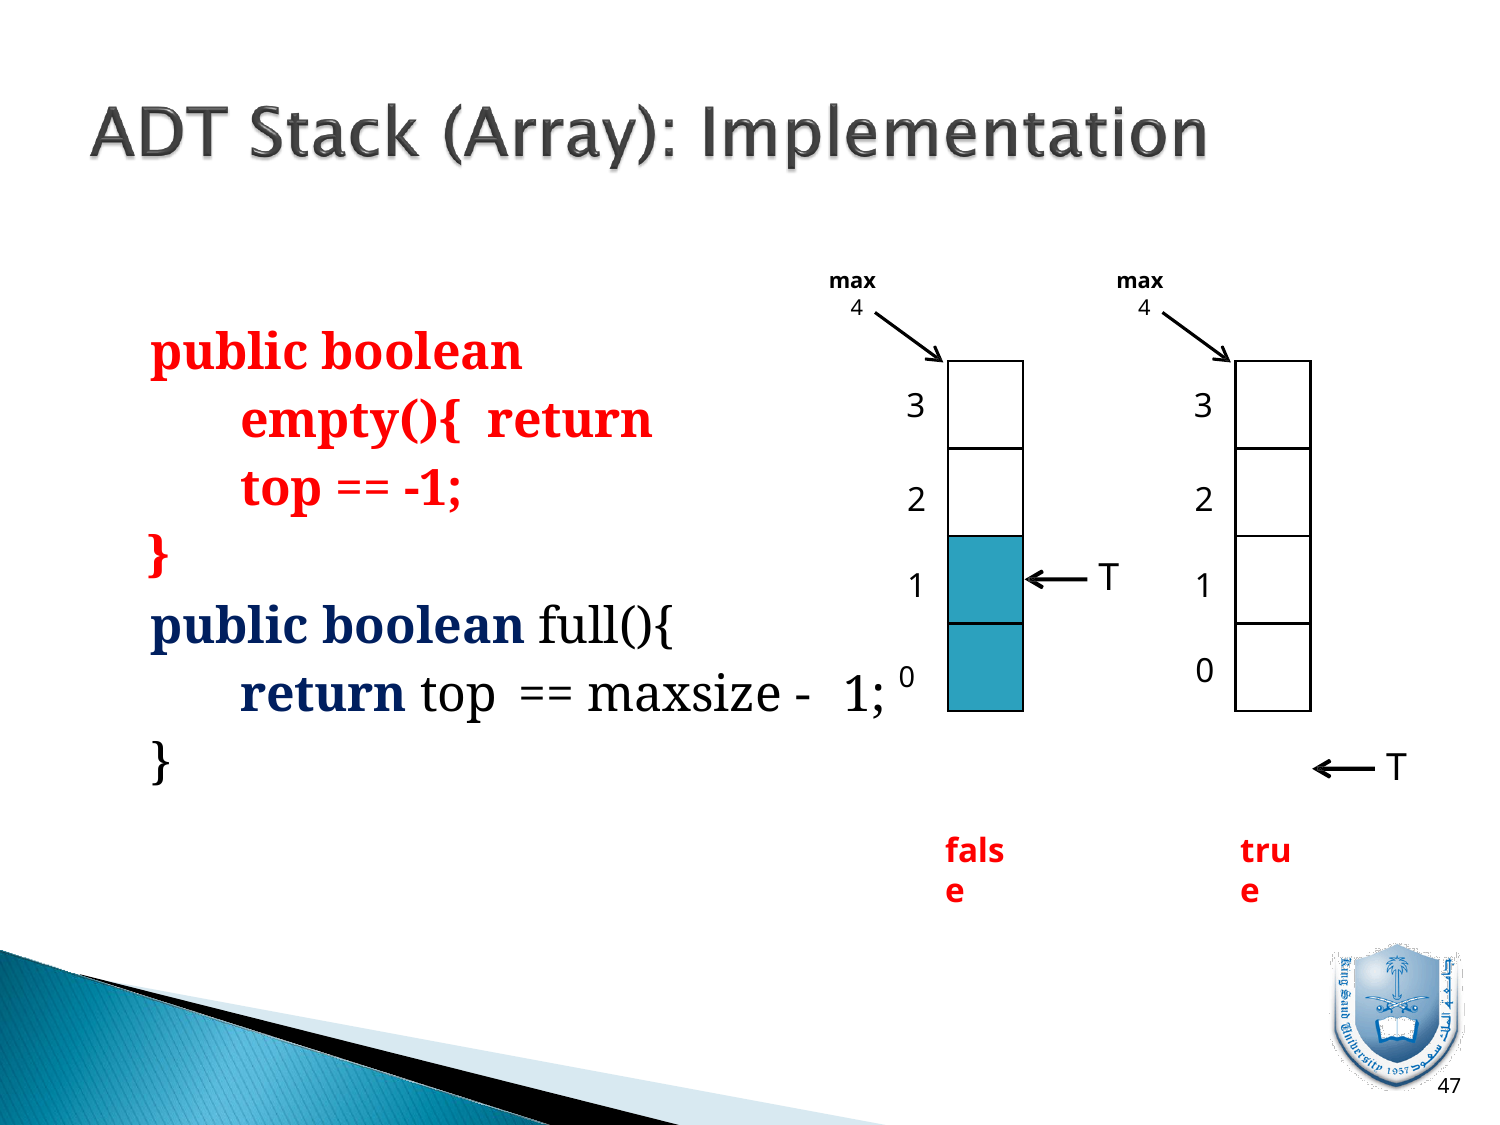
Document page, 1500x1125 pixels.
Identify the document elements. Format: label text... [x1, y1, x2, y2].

text_box [44, 75, 1275, 186]
picture [0, 948, 558, 1125]
text_box [1312, 759, 1375, 779]
text_box 1 [904, 563, 931, 604]
text_box 3 [1191, 384, 1217, 425]
table_header [1237, 362, 1309, 447]
table_cell [949, 537, 1022, 622]
text_box false [943, 828, 1024, 909]
table_header [949, 362, 1022, 447]
table_cell [949, 625, 1022, 710]
text_box } [147, 730, 178, 790]
text_box public boolean full(){ [147, 593, 706, 653]
text_box 2 [904, 478, 931, 519]
text_box 2 [1192, 478, 1218, 519]
table_cell [1237, 537, 1309, 622]
text_box T [1383, 742, 1412, 788]
table_cell [949, 450, 1022, 535]
text_box T [1096, 553, 1125, 599]
text_box return top == maxsize - 1; 0 [237, 662, 931, 722]
text_box public boolean empty(){ return top == -1; } [147, 312, 733, 583]
slide_number 10 [1433, 1079, 1468, 1125]
text_box [1165, 312, 1231, 363]
text_box [878, 312, 944, 363]
text_box 1 [1192, 563, 1218, 604]
text_box 0 [1193, 649, 1219, 690]
table_cell [1237, 625, 1309, 710]
table_cell [1237, 450, 1309, 535]
text_box 3 [904, 384, 930, 425]
text_box max 4 [826, 266, 878, 320]
text_box [1024, 569, 1088, 590]
text_box true [1238, 828, 1309, 909]
text_box max 4 [1114, 266, 1165, 320]
text_box [1328, 940, 1465, 1091]
